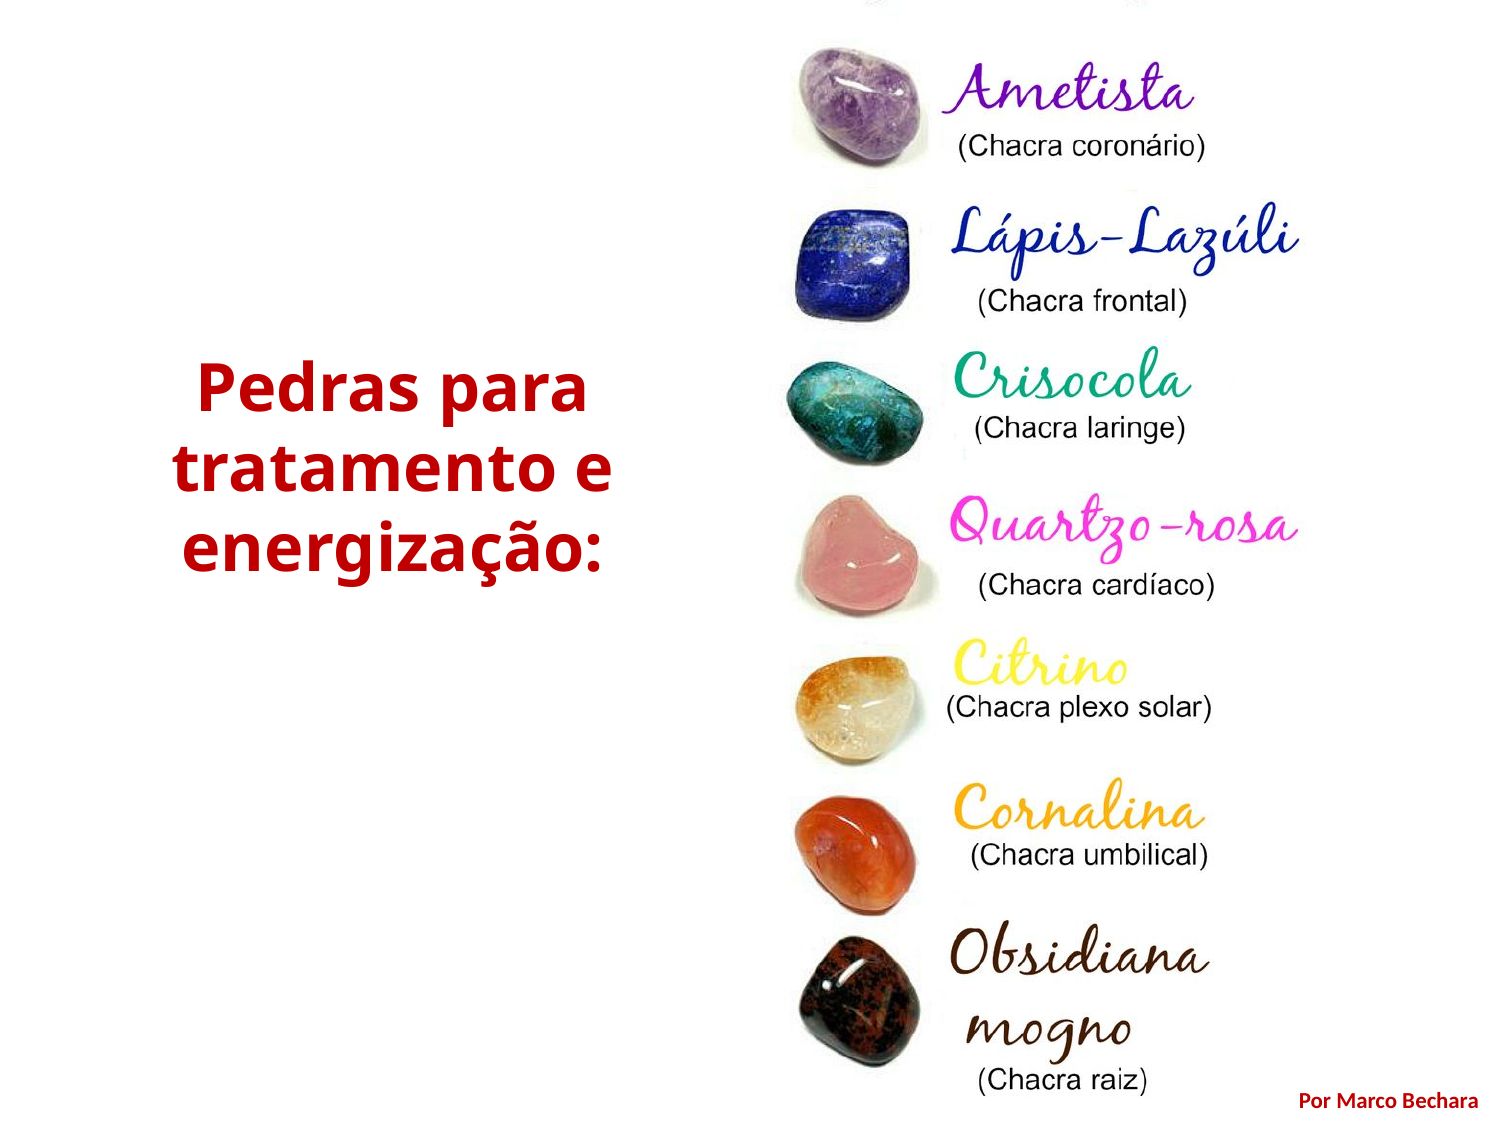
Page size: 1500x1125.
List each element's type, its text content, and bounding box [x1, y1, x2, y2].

picture [768, 0, 1309, 1104]
text_box Pedras para tratamento e energização: [93, 337, 692, 593]
text_box Por Marco Bechara [1275, 1078, 1500, 1121]
